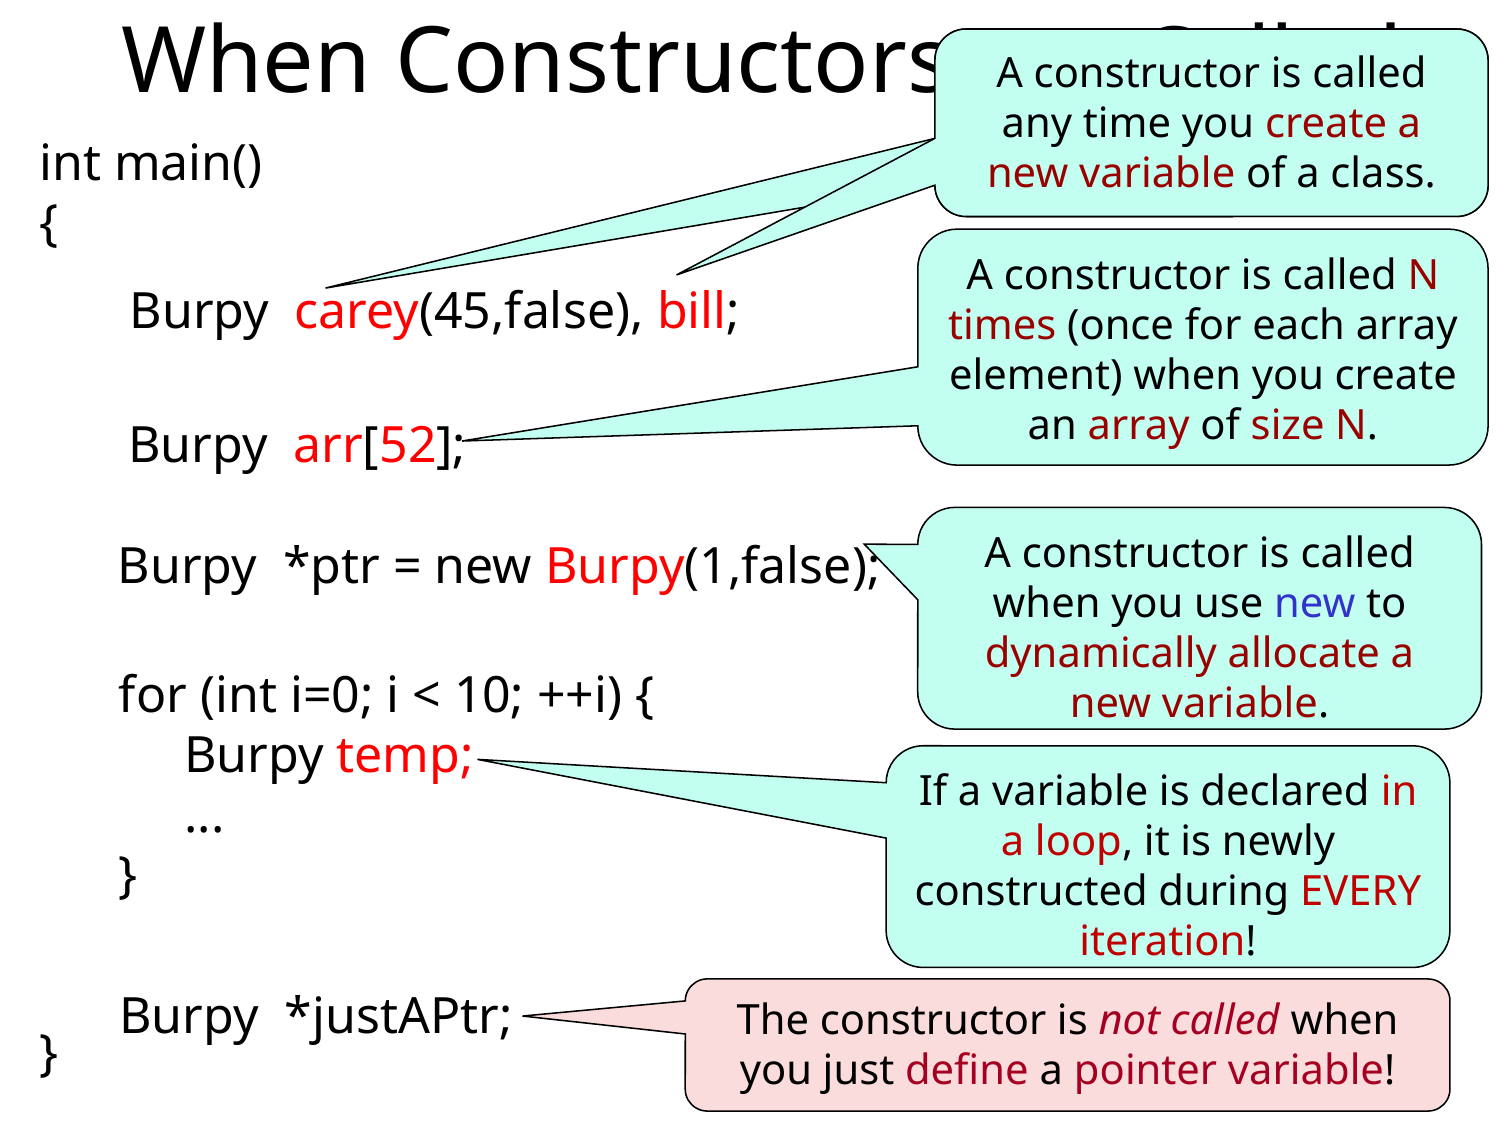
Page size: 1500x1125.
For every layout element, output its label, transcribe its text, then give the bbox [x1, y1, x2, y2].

text_box If a variable is declared in a loop, it is newly constructed during EVERY iteration! [477, 745, 1450, 968]
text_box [934, 28, 1489, 217]
text_box A constructor is called N times (once for each array element) when you create an array of size N. [462, 229, 1489, 466]
text_box A constructor is called when you use new to dynamically allocate a new variable. [864, 507, 1482, 730]
text_box for (int i=0; i < 10; ++i) { Burpy temp; ... } [104, 655, 670, 911]
text_box The constructor is not called when you just define a pointer variable! [522, 978, 1450, 1112]
text_box Burpy carey(45,false), bill; [114, 271, 795, 347]
text_box Burpy arr[52]; [113, 404, 599, 480]
text_box int main() { } [24, 122, 278, 1088]
title When Constructors are Called [75, 0, 1450, 150]
text_box Burpy *ptr = new Burpy(1,false); [102, 525, 922, 601]
text_box Burpy *justAPtr; [104, 975, 554, 1051]
